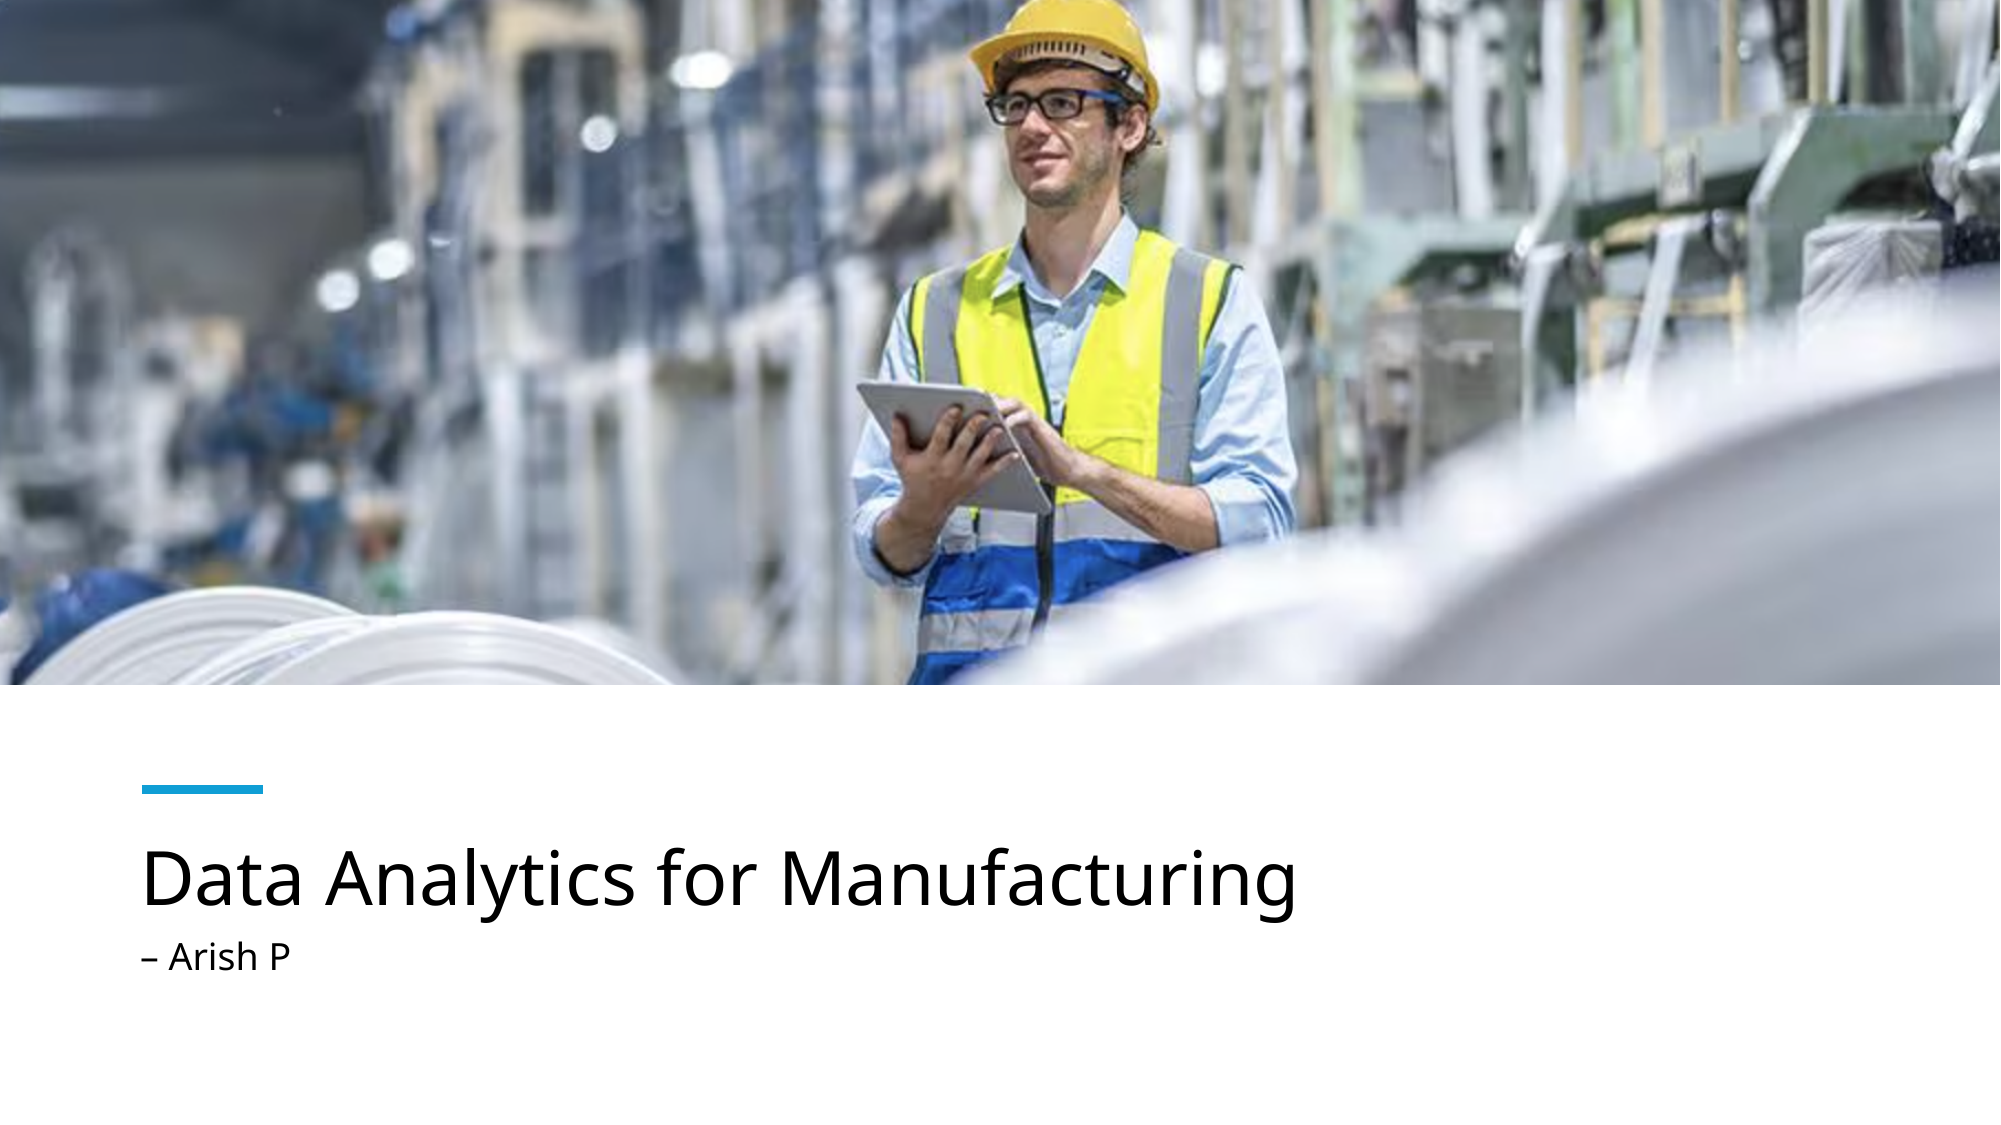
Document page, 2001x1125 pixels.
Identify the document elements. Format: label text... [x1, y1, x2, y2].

picture [0, 0, 2000, 685]
title Data Analytics for Manufacturing [125, 832, 1784, 930]
subtitle – Arish P [125, 930, 1784, 1021]
